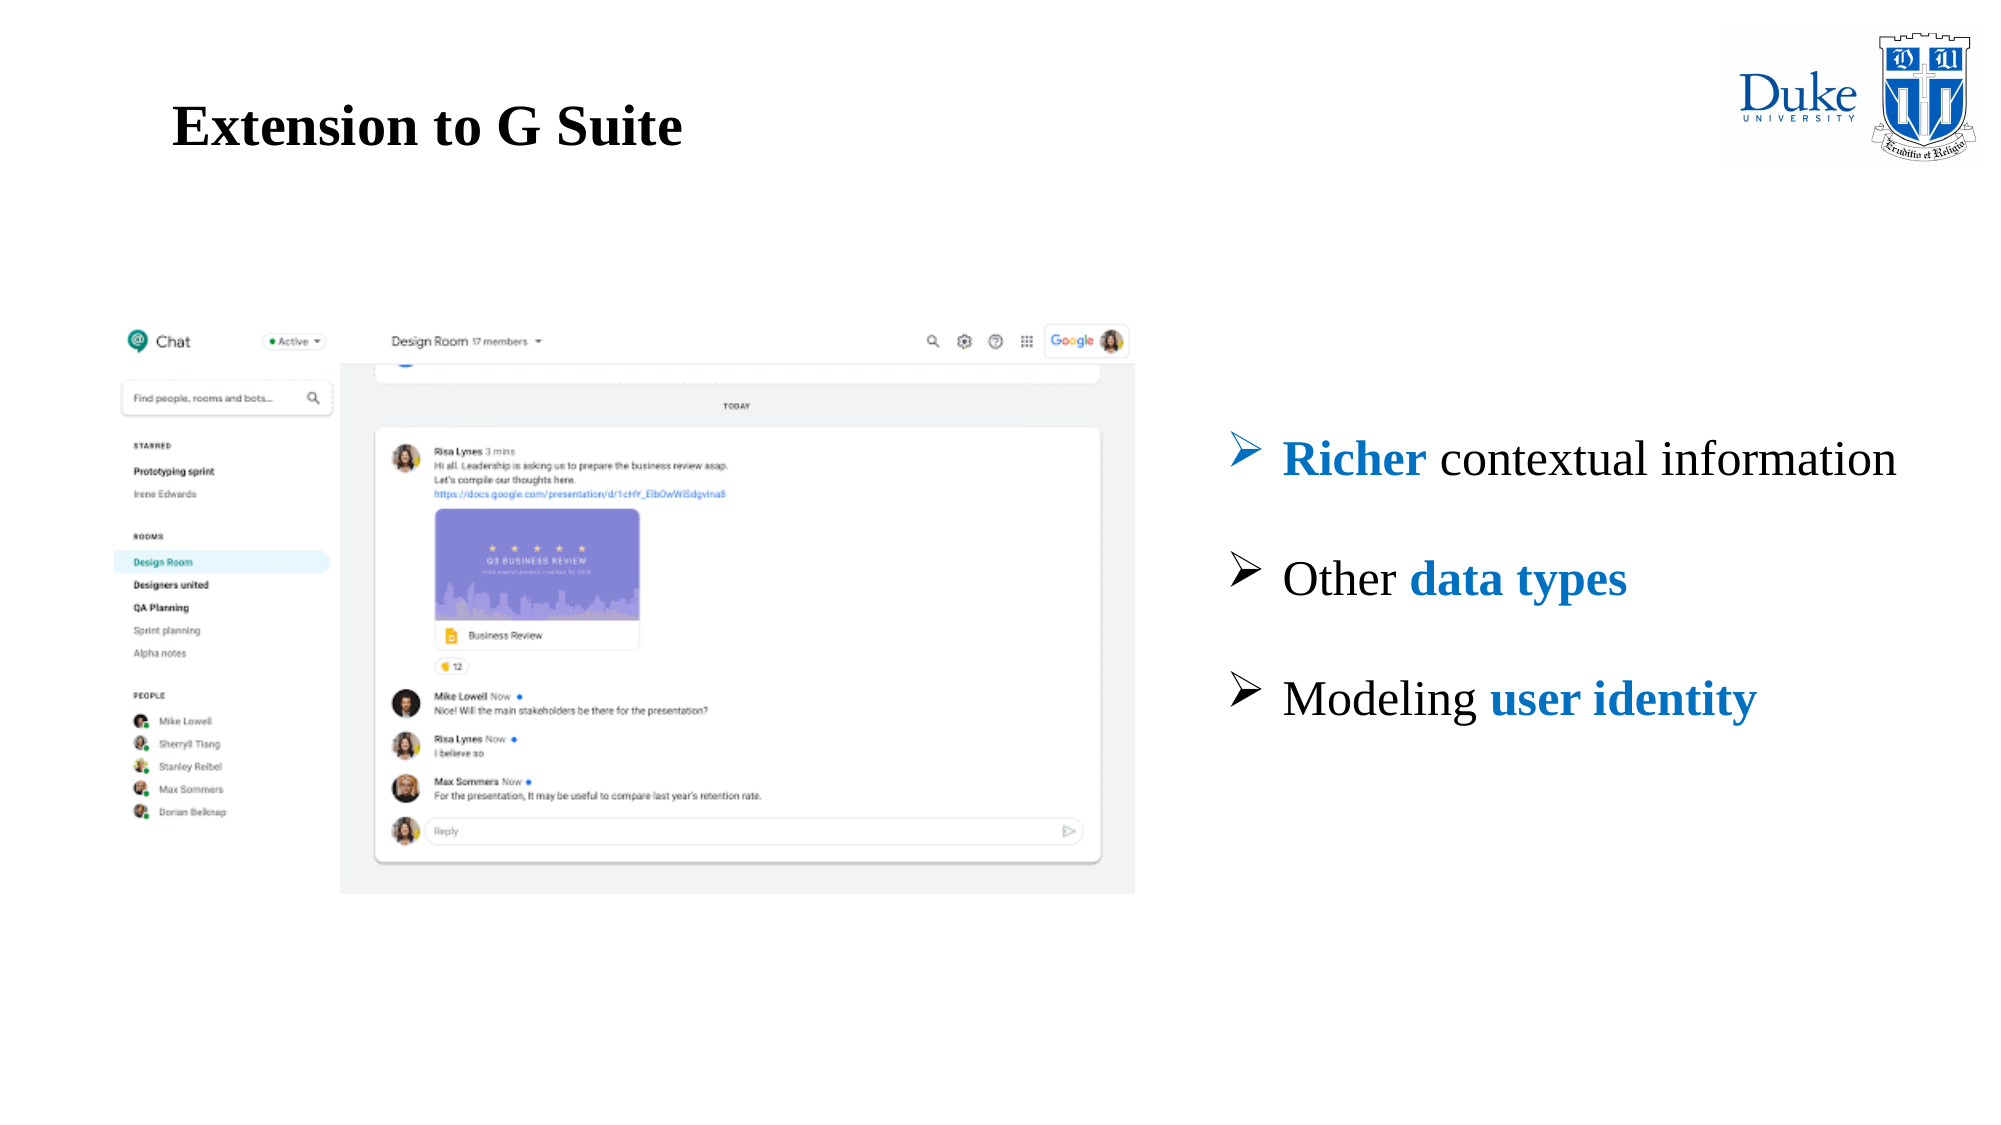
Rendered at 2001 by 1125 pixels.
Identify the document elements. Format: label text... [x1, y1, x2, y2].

picture [114, 319, 1135, 894]
picture [1724, 26, 1982, 166]
text_box Richer contextual information Other data types Modeling user identity [1211, 418, 1916, 734]
text_box Extension to G Suite [157, 79, 1704, 165]
